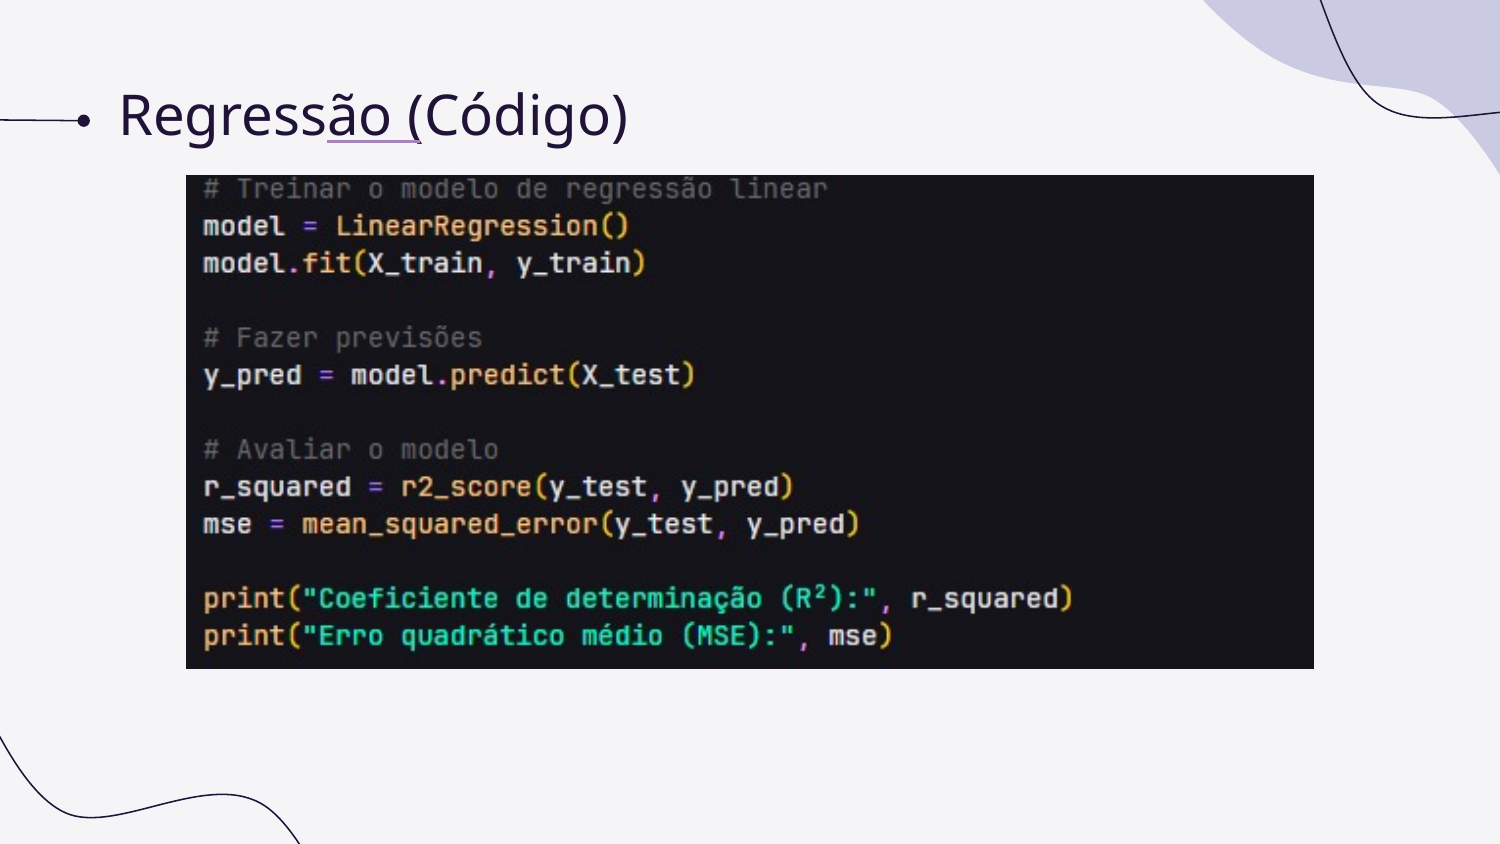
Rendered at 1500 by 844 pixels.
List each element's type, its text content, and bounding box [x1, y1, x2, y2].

title Regressão (Código) [118, 79, 1382, 140]
picture [185, 174, 1315, 669]
